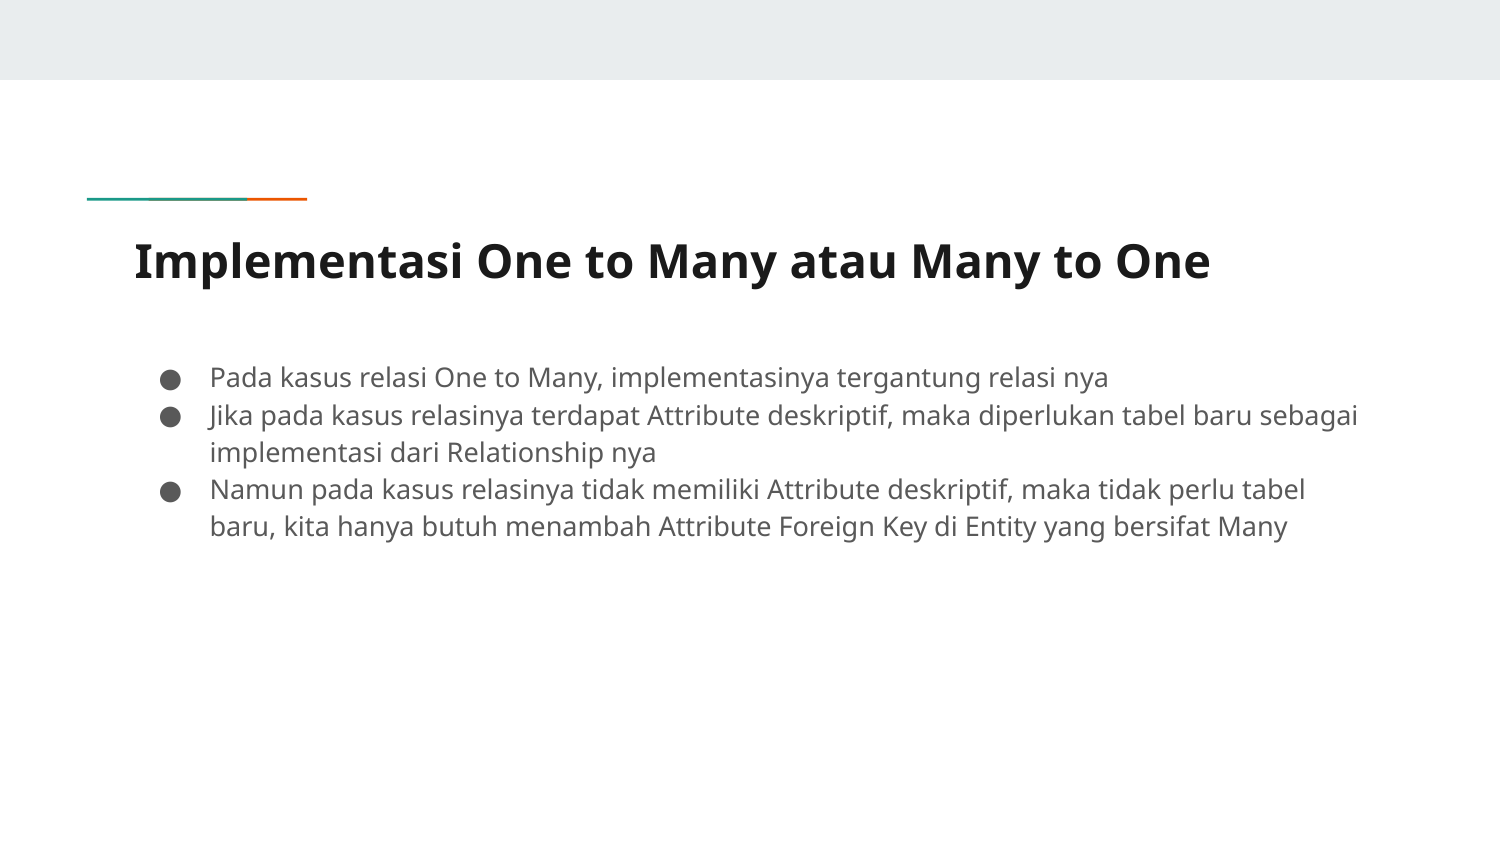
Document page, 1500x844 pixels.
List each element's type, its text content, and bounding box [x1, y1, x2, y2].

title Implementasi One to Many atau Many to One [119, 216, 1381, 305]
list Pada kasus relasi One to Many, implementasinya tergantung relasi nya Jika pada kasus relasinya terdapat Attribute deskriptif, maka diperlukan tabel baru sebagai implementasi dari Relationship nya Namun pada kasus relasinya tidak memiliki Attribute deskriptif, maka tidak perlu tabel baru, kita hanya butuh menambah Attribute Foreign Key di Entity yang bersifat Many [119, 341, 1381, 712]
